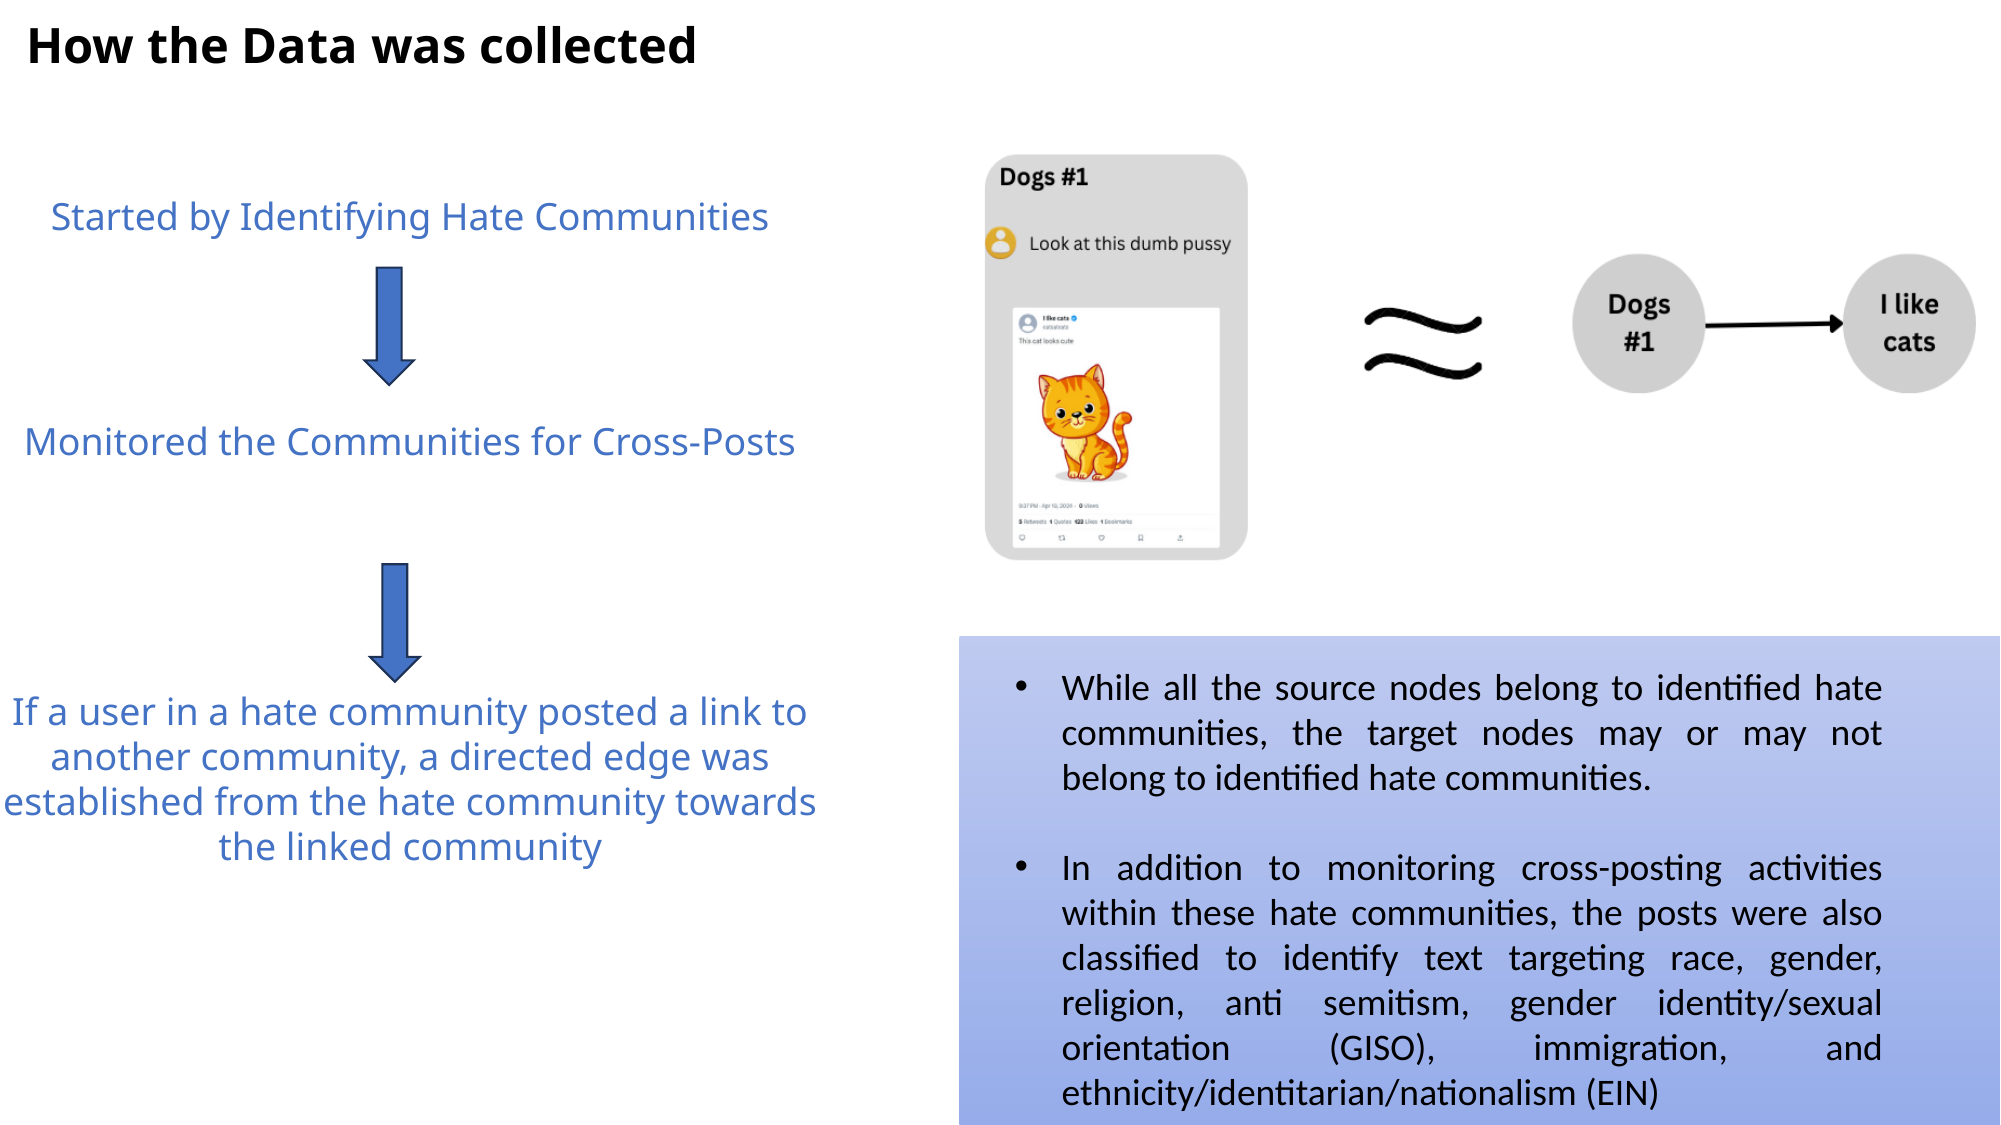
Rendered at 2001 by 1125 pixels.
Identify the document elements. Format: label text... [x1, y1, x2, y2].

text_box [958, 636, 2000, 1125]
title How the Data was collected [11, 14, 1737, 82]
text_box Started by Identifying Hate Communities Monitored the Communities for Cross-Posts If a user in a hate community posted a link to another community, a directed edge was established from the hate community towards the linked community [0, 186, 835, 966]
text_box [367, 563, 423, 684]
text_box While all the source nodes belong to identified hate communities, the target nodes may or may not belong to identified hate communities. In addition to monitoring cross-posting activities within these hate communities, the posts were also classified to identify text targeting race, gender, religion, anti semitism, gender identity/sexual orientation (GISO), immigration, and ethnicity/identitarian/nationalism (EIN) [999, 655, 1899, 1121]
picture [959, 125, 1989, 583]
text_box [361, 266, 417, 387]
